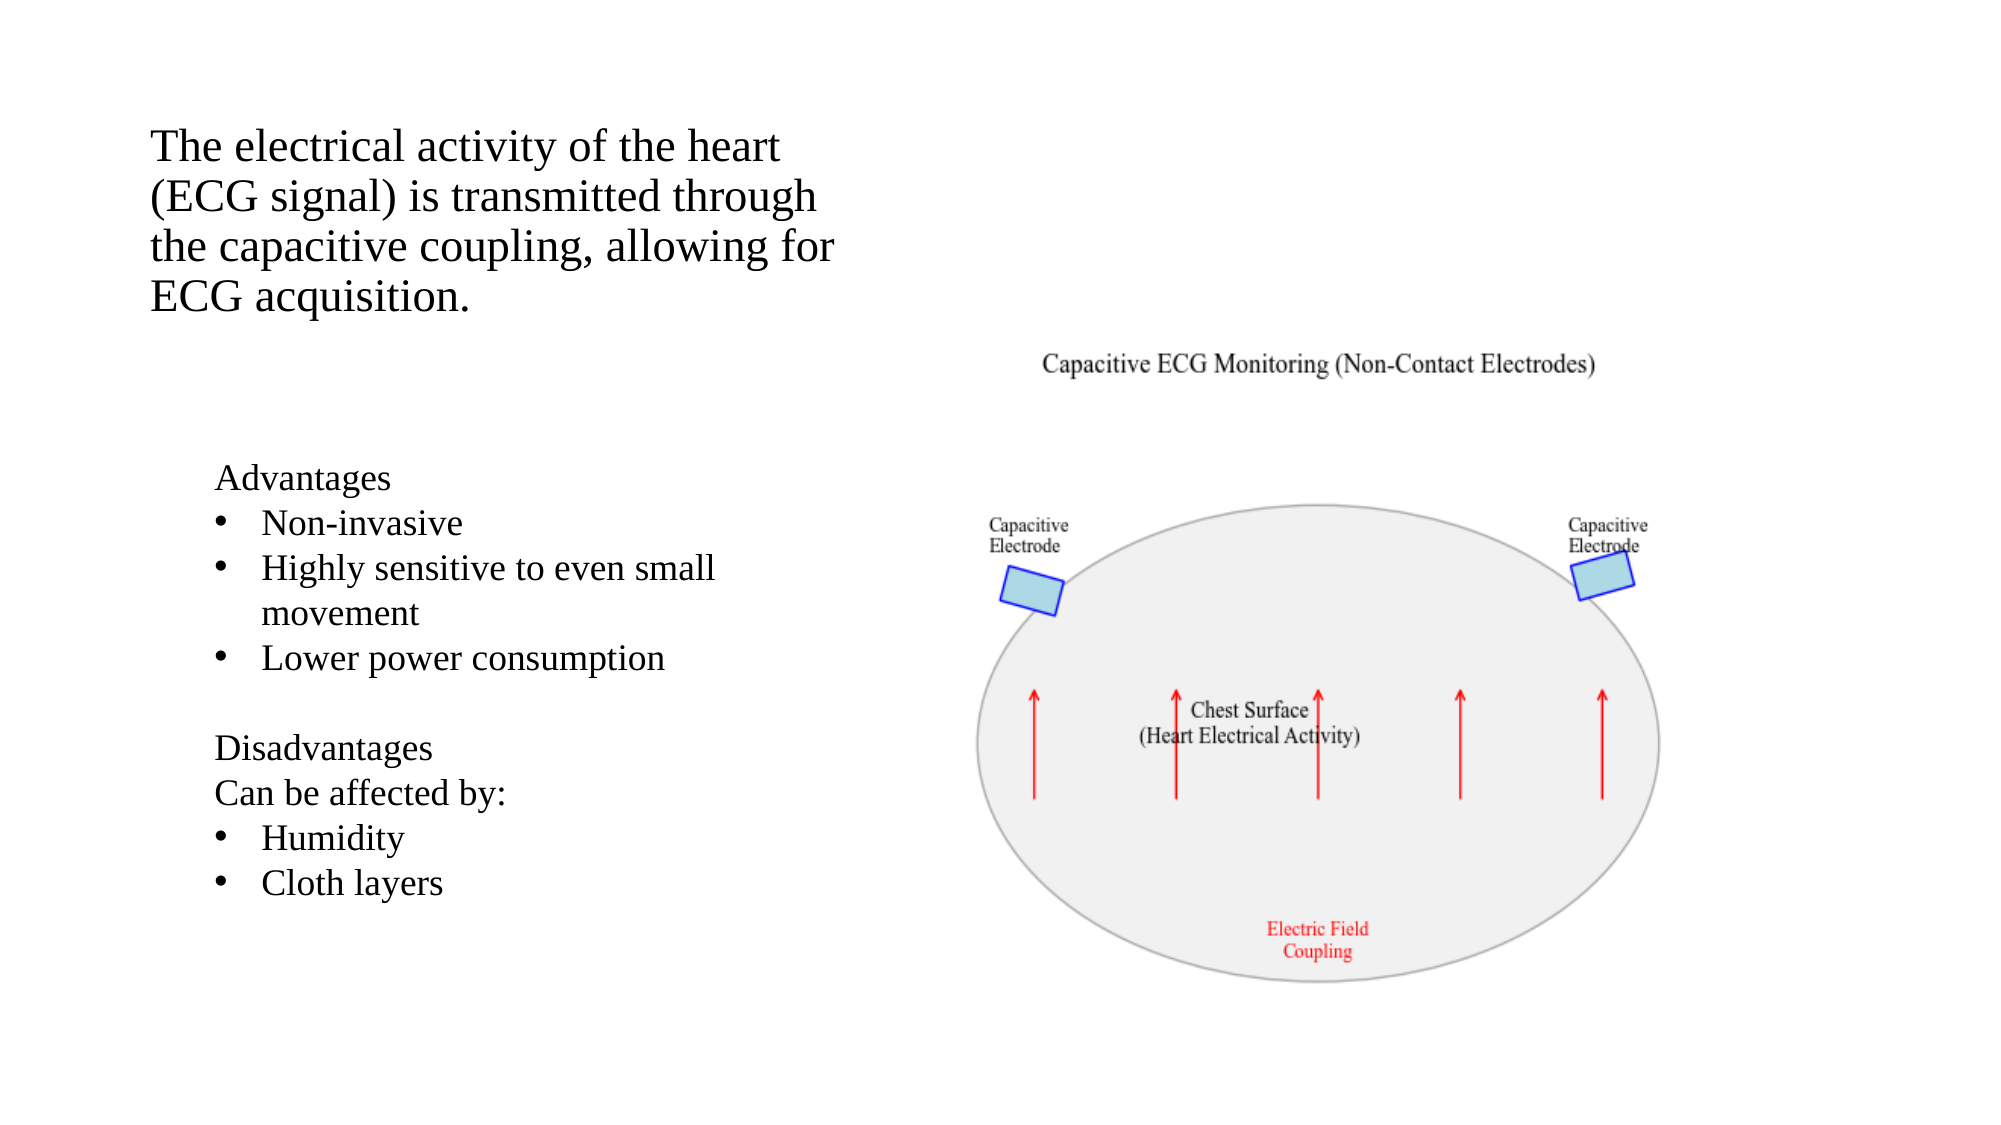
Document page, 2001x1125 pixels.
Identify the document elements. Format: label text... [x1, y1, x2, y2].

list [712, 329, 1926, 1125]
text_box Advantages Non-invasive Highly sensitive to even small movement Lower power consumption Disadvantages Can be affected by: Humidity Cloth layers [199, 445, 712, 955]
title The electrical activity of the heart (ECG signal) is transmitted through the capacitive coupling, allowing for ECG acquisition. [135, 112, 875, 331]
